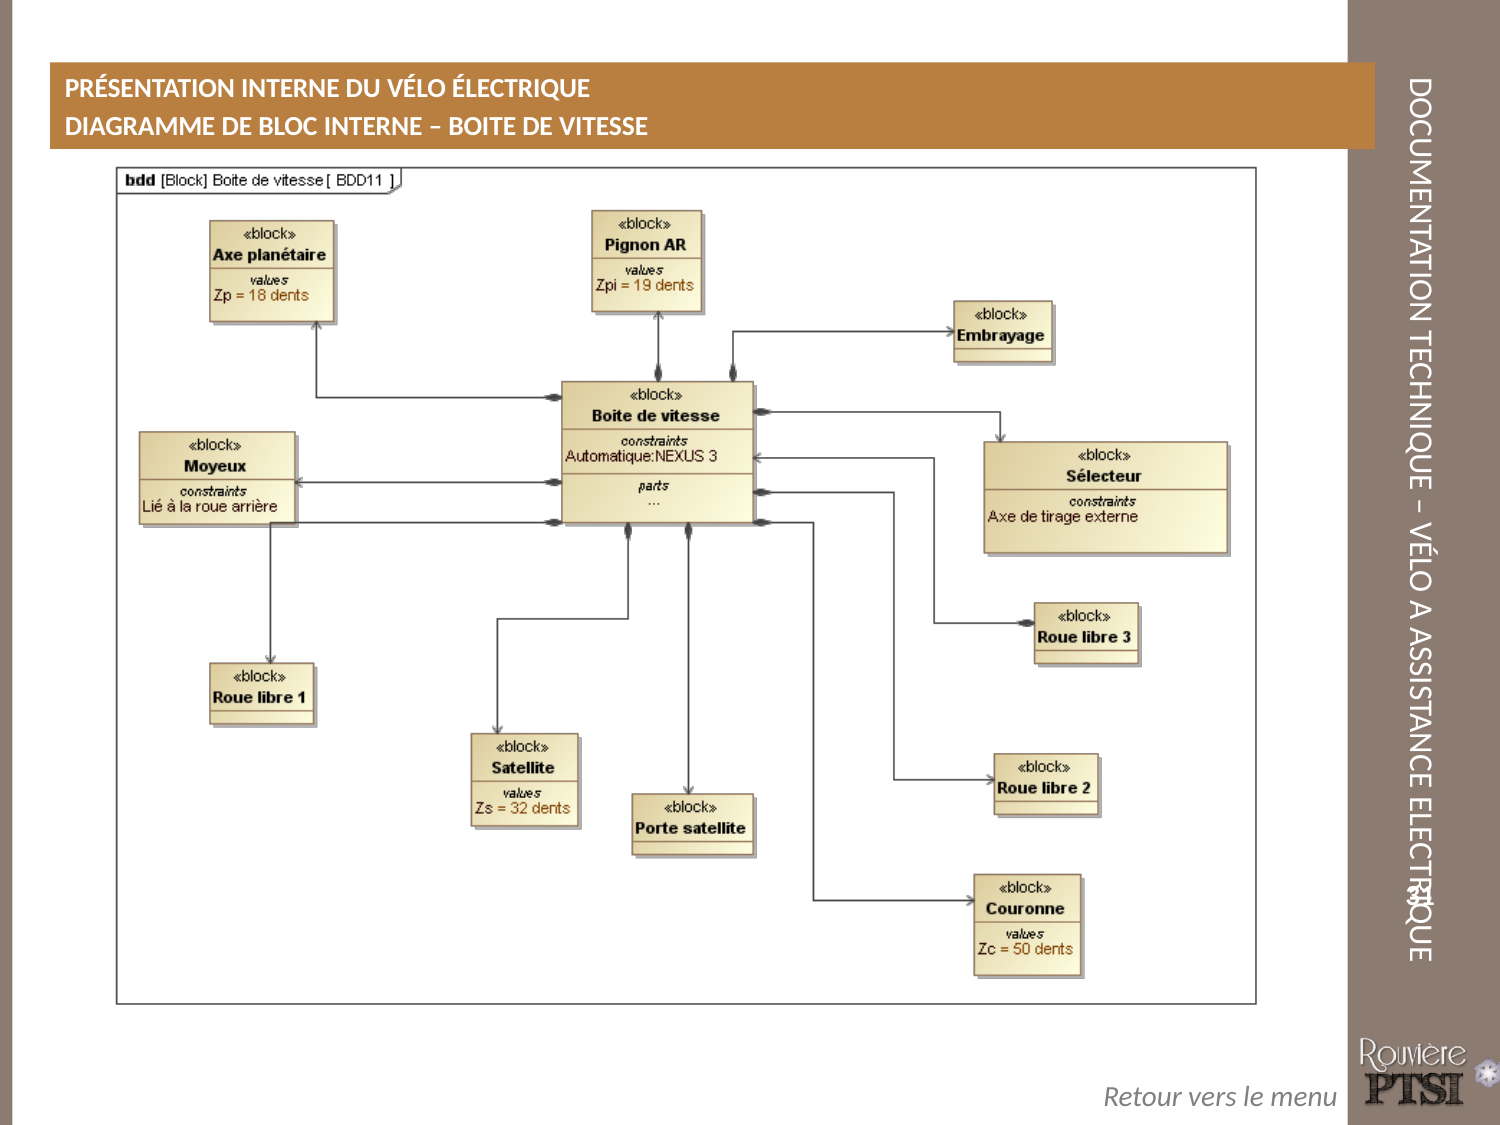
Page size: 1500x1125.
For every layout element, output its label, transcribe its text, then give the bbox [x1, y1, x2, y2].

text_box Retour vers le menu [17, 1070, 1353, 1121]
picture [1359, 1037, 1500, 1109]
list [109, 160, 1277, 1026]
slide_number 31 [1340, 869, 1500, 917]
list Présentation interne du vélo électrique Diagramme de bloc interne – Boite de vitesse [50, 62, 1375, 149]
